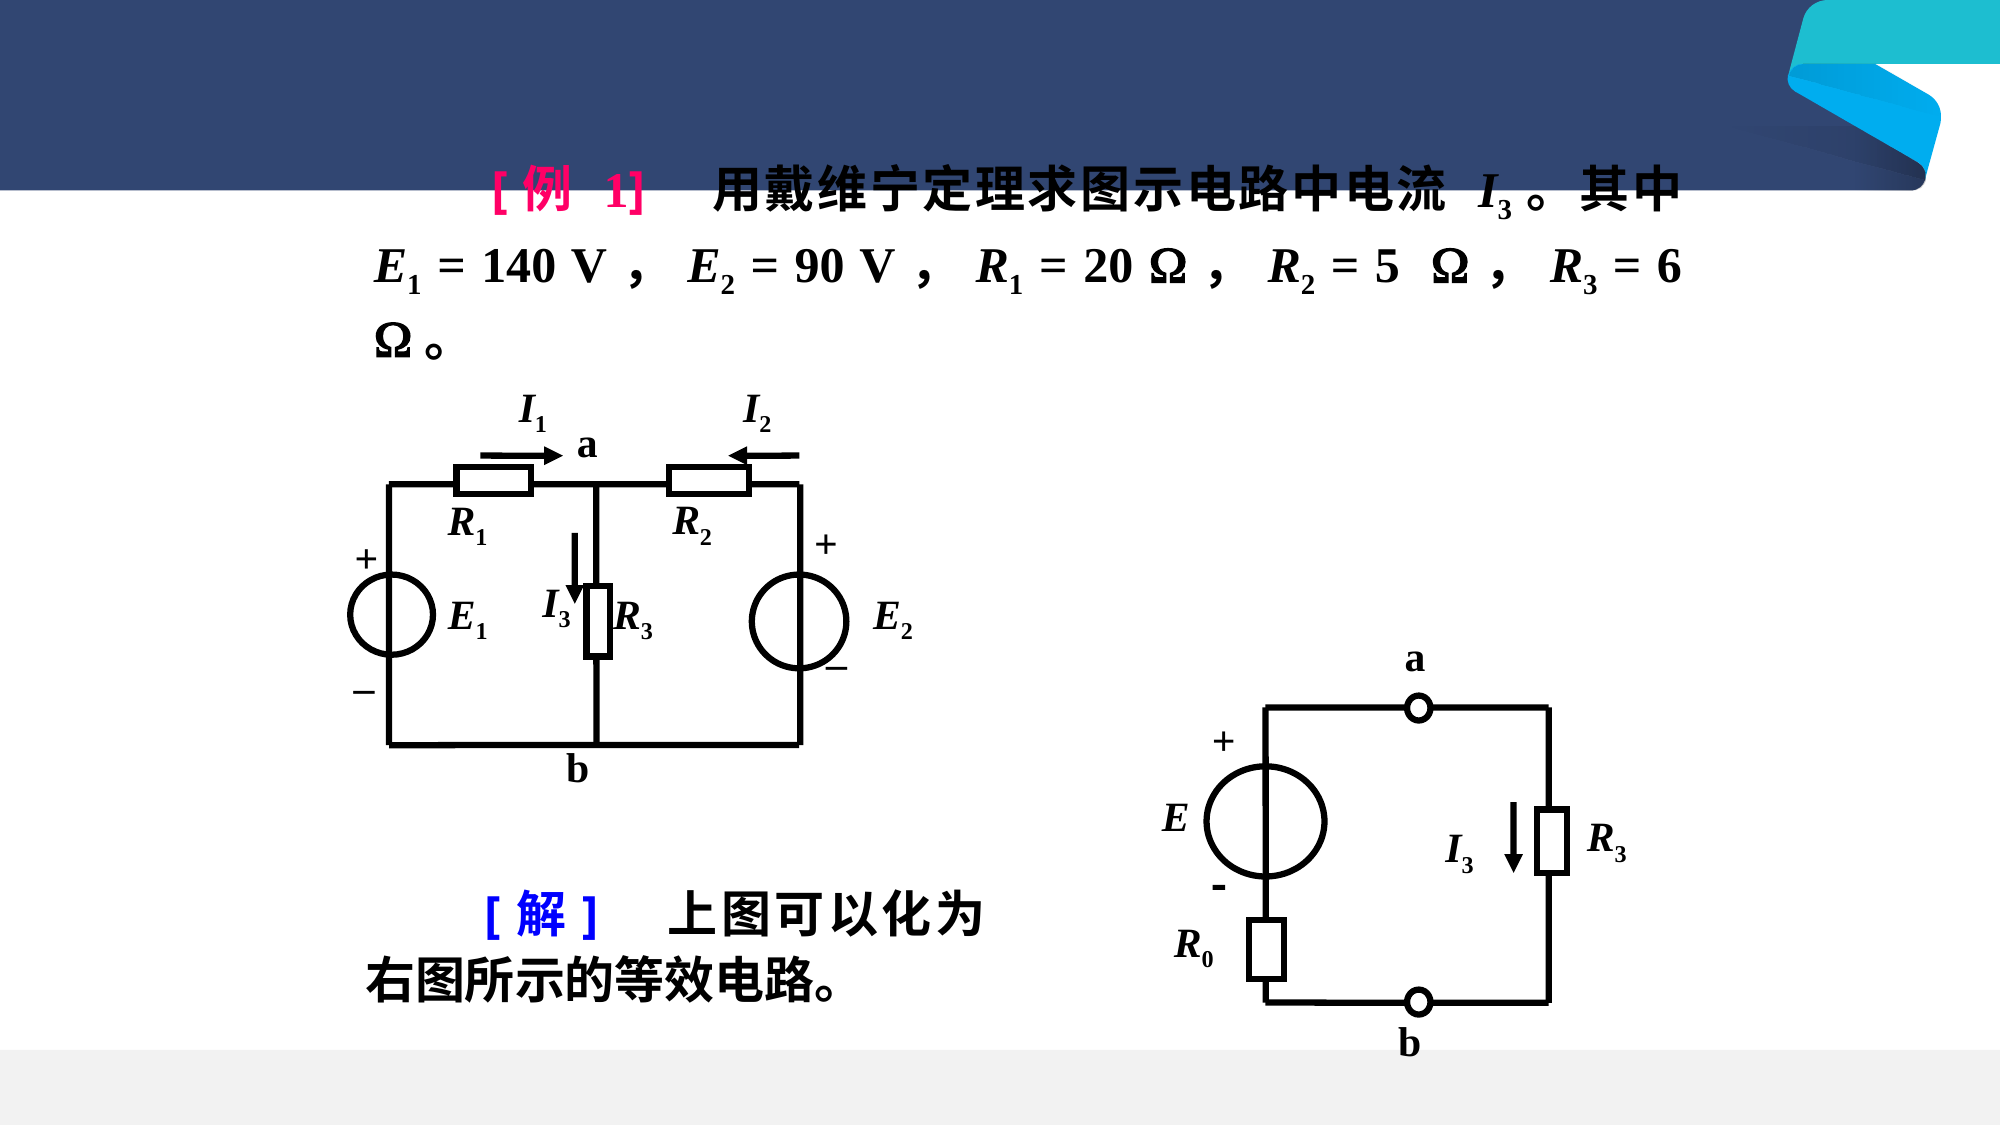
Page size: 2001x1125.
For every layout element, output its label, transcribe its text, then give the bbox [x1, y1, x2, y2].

text_box [解] 上图可以化为右图所示的等效电路。 [350, 869, 1000, 1016]
text_box [例 1] 用戴维宁定理求图示电路中电流 I3。其中 E1 = 140 V，E2 = 90 V，R1 = 20 ，R2 = 5 ，R3 = 6 。 [359, 143, 1697, 374]
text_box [320, 372, 957, 799]
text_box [1147, 621, 1662, 1073]
